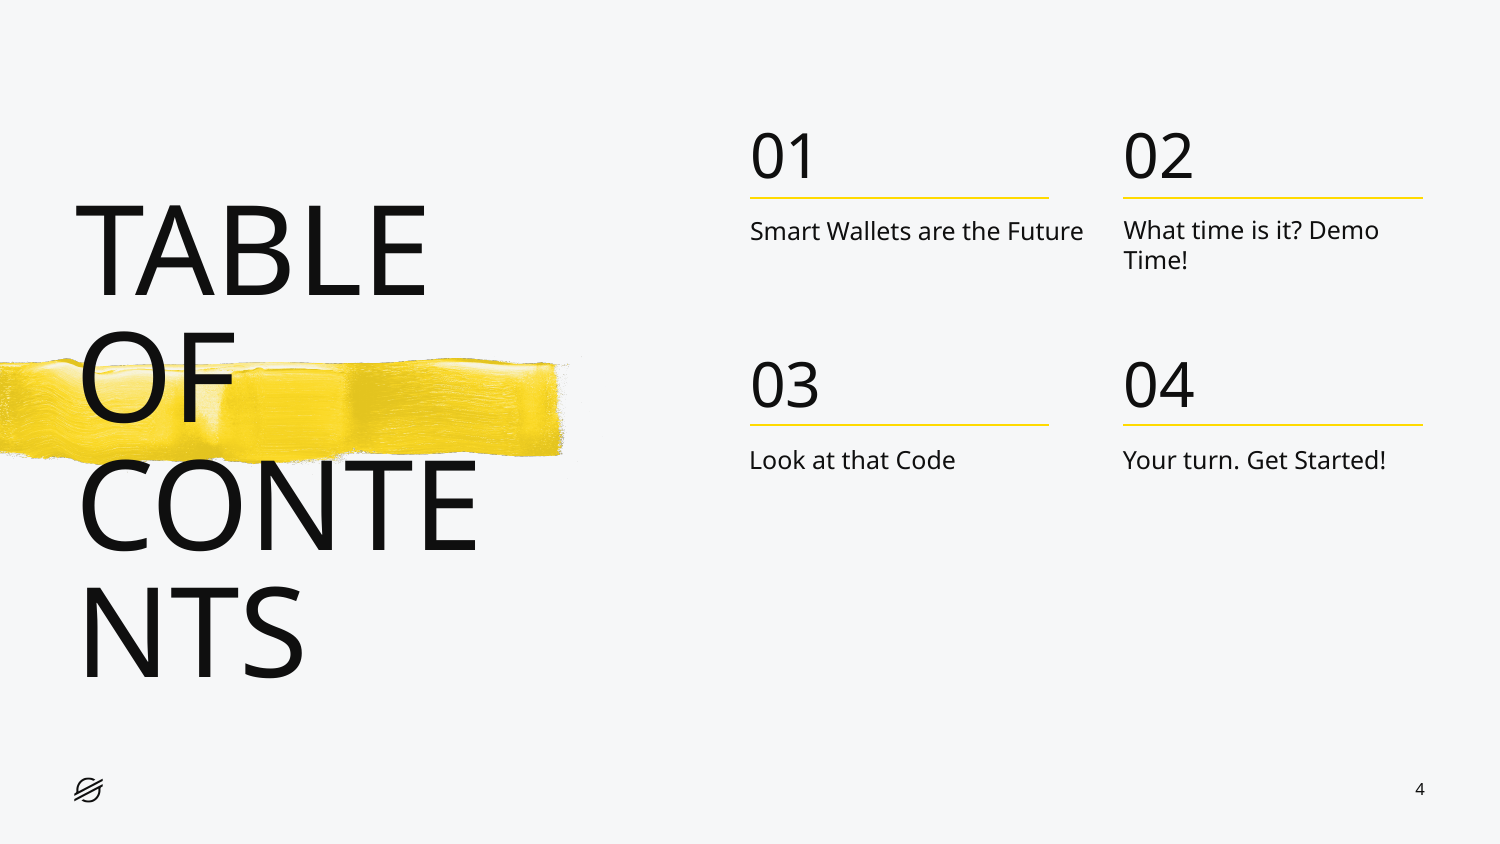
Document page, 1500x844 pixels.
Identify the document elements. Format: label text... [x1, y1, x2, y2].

slide_number ‹#› [1335, 530, 1425, 844]
text_box What time is it? Demo Time! [1123, 214, 1424, 275]
text_box 02 [1123, 127, 1238, 192]
text_box Smart Wallets are the Future [750, 214, 1085, 245]
text_box 04 [1123, 356, 1238, 421]
text_box Look at that Code [749, 444, 1050, 475]
text_box 01 [749, 127, 864, 192]
text_box TABLE OF CONTENTS [74, 193, 534, 340]
picture [0, 342, 606, 479]
text_box TABLE OF CONTENTS [74, 487, 534, 704]
picture [66, 770, 108, 811]
text_box Your turn. Get Started! [1122, 444, 1424, 475]
text_box 03 [749, 356, 864, 421]
